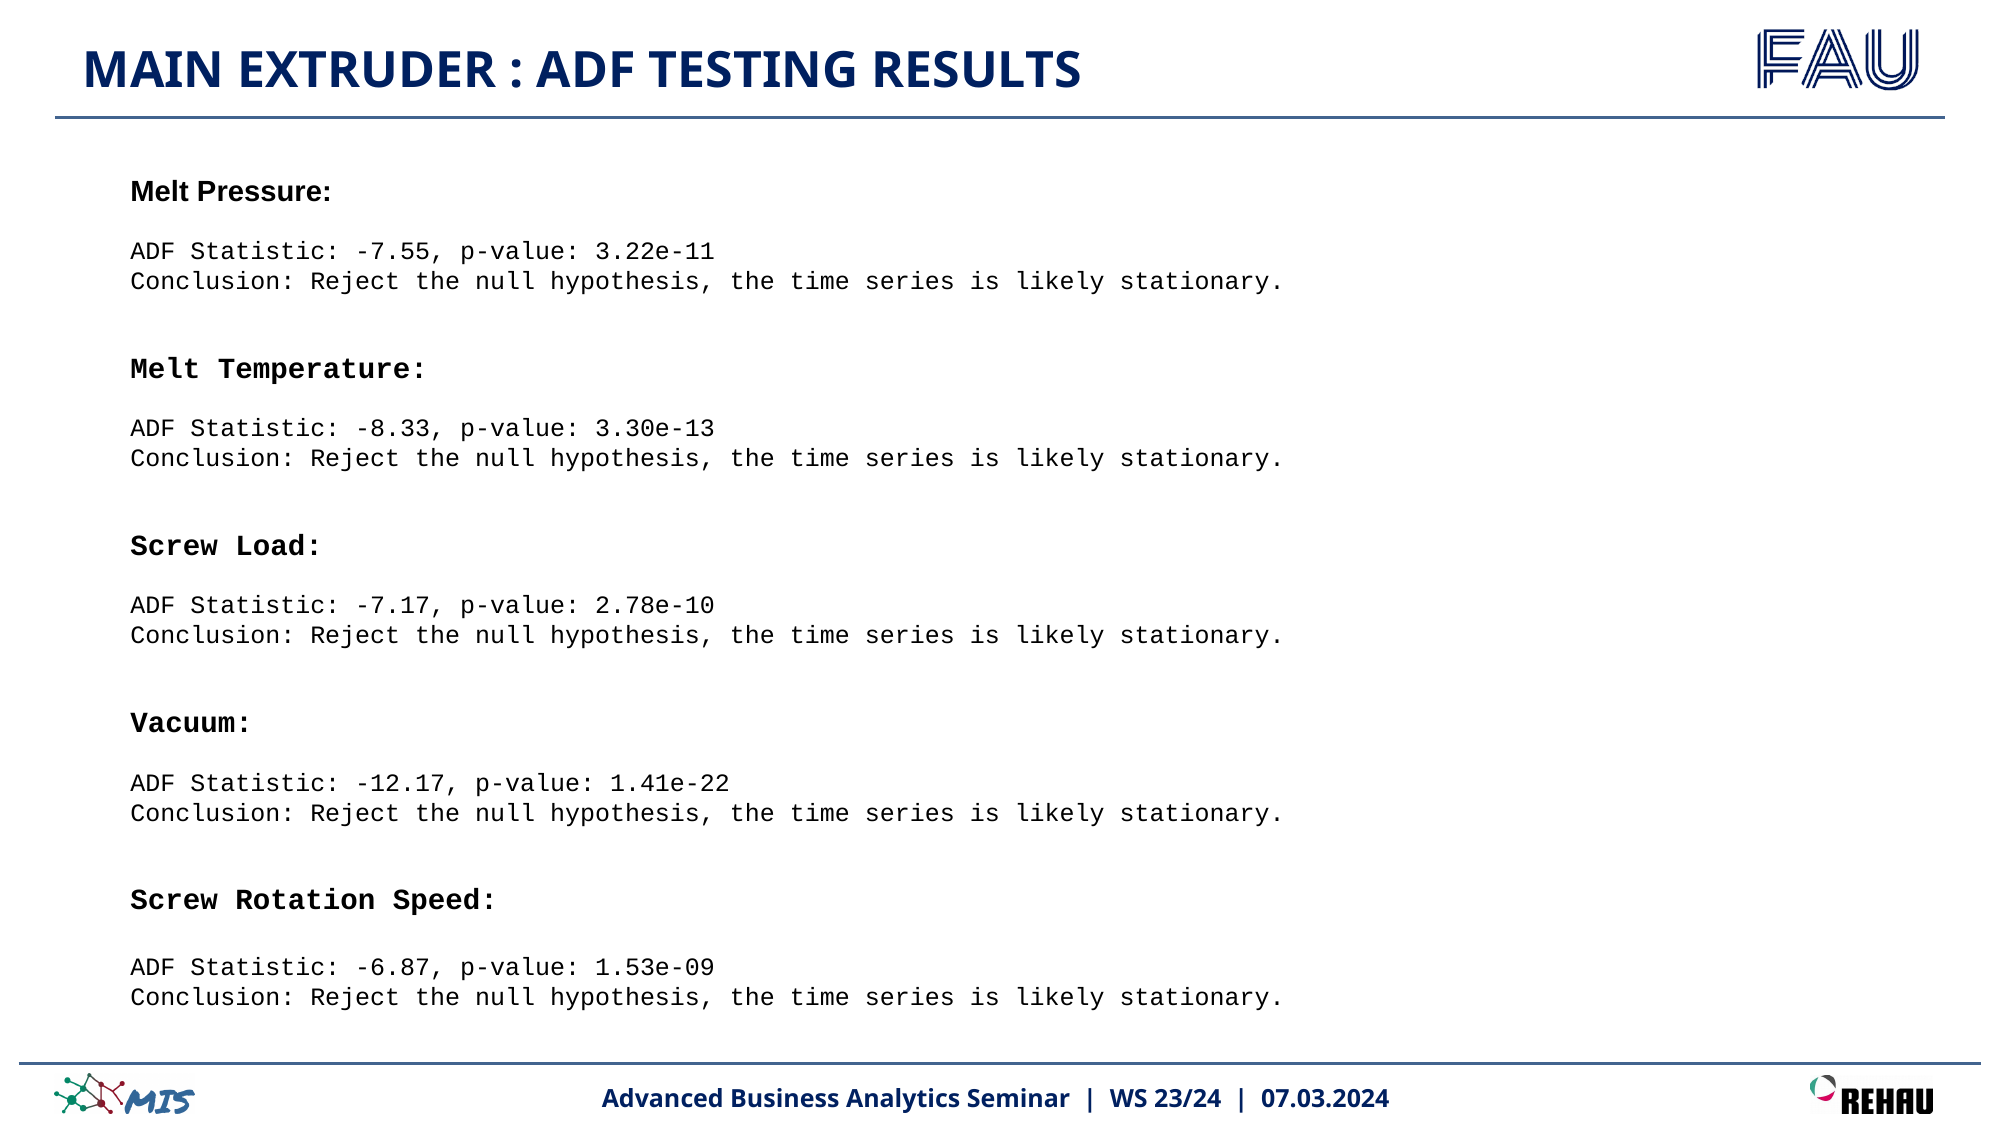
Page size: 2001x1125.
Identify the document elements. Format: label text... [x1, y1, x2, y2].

picture [1744, 10, 1933, 105]
text_box Advanced Business Analytics Seminar | WS 23/24 | 07.03.2024 [587, 1075, 1436, 1120]
text_box Melt Pressure: ADF Statistic: -7.55, p-value: 3.22e-11 Conclusion: Reject the null hypothesis, the time series is likely stationary. Melt Temperature: ADF Statistic: -8.33, p-value: 3.30e-13 Conclusion: Reject the null hypothesis, the time series is likely stationary. Screw Load: ADF Statistic: -7.17, p-value: 2.78e-10 Conclusion: Reject the null hypothesis, the time series is likely stationary. Vacuum: ADF Statistic: -12.17, p-value: 1.41e-22 Conclusion: Reject the null hypothesis, the time series is likely stationary. Screw Rotation Speed: ADF Statistic: -6.87, p-value: 1.53e-09 Conclusion: Reject the null hypothesis, the time series is likely stationary. [115, 164, 1476, 1019]
picture [1810, 1075, 1933, 1114]
picture [54, 1073, 195, 1114]
text_box MAIN EXTRUDER : ADF TESTING RESULTS [67, 36, 1185, 107]
